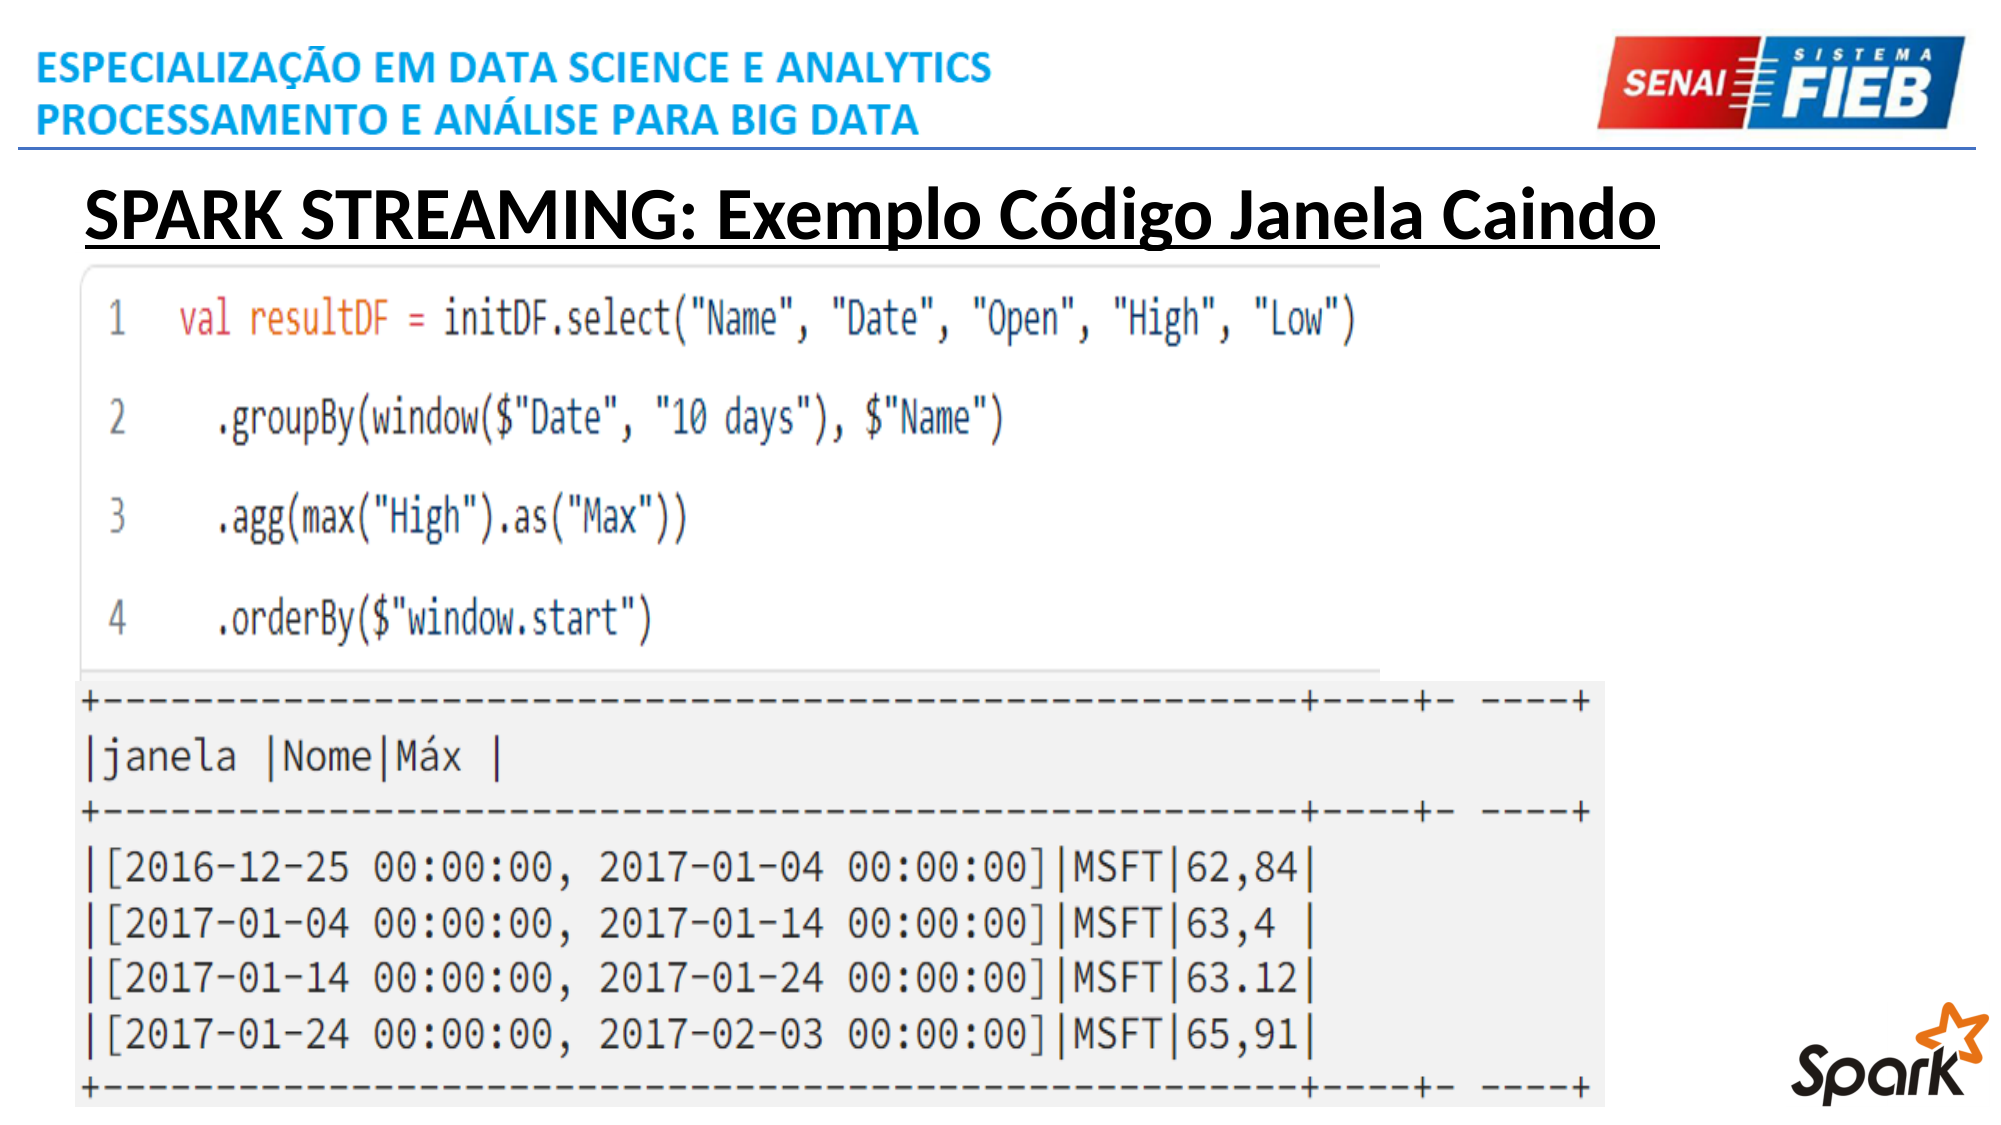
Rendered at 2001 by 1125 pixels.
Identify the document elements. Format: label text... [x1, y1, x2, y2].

picture [1587, 13, 1976, 145]
picture [75, 251, 1605, 1107]
picture [32, 95, 922, 143]
picture [32, 46, 995, 89]
text_box SPARK STREAMING: Exemplo Código Janela Caindo [70, 157, 1819, 263]
picture [1786, 1002, 1990, 1107]
